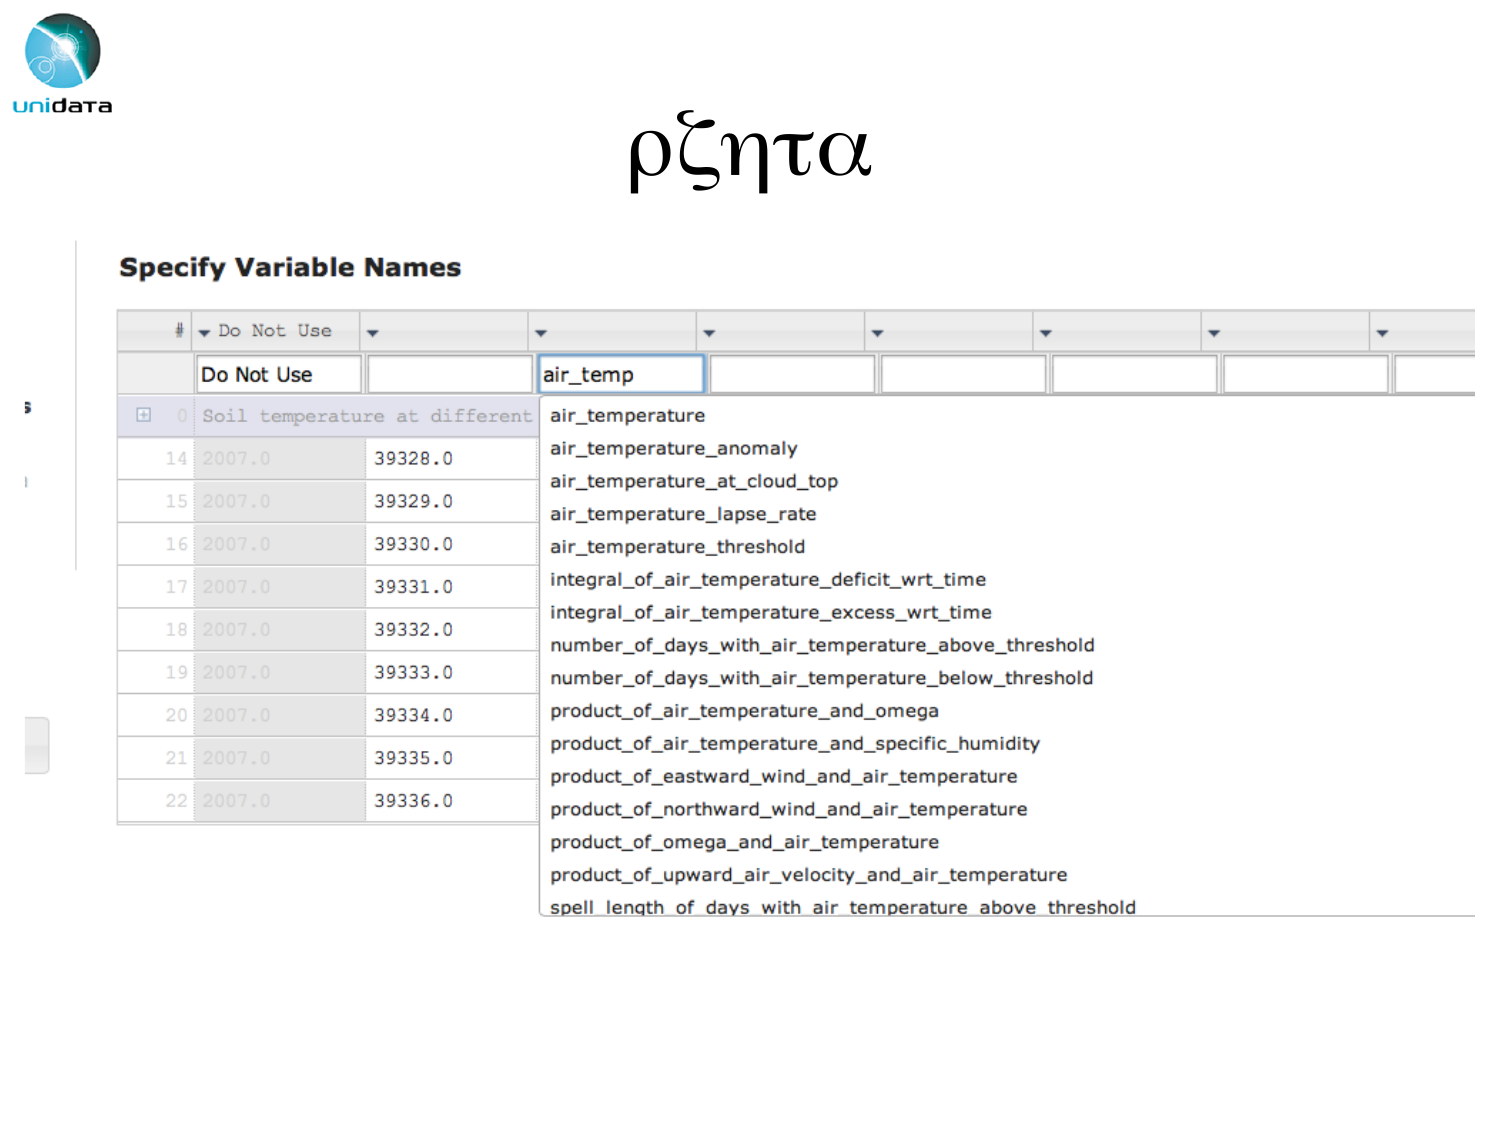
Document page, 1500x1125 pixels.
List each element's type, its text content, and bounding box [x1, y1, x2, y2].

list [24, 237, 1476, 955]
picture [12, 12, 112, 113]
title rzhta [74, 44, 1426, 233]
